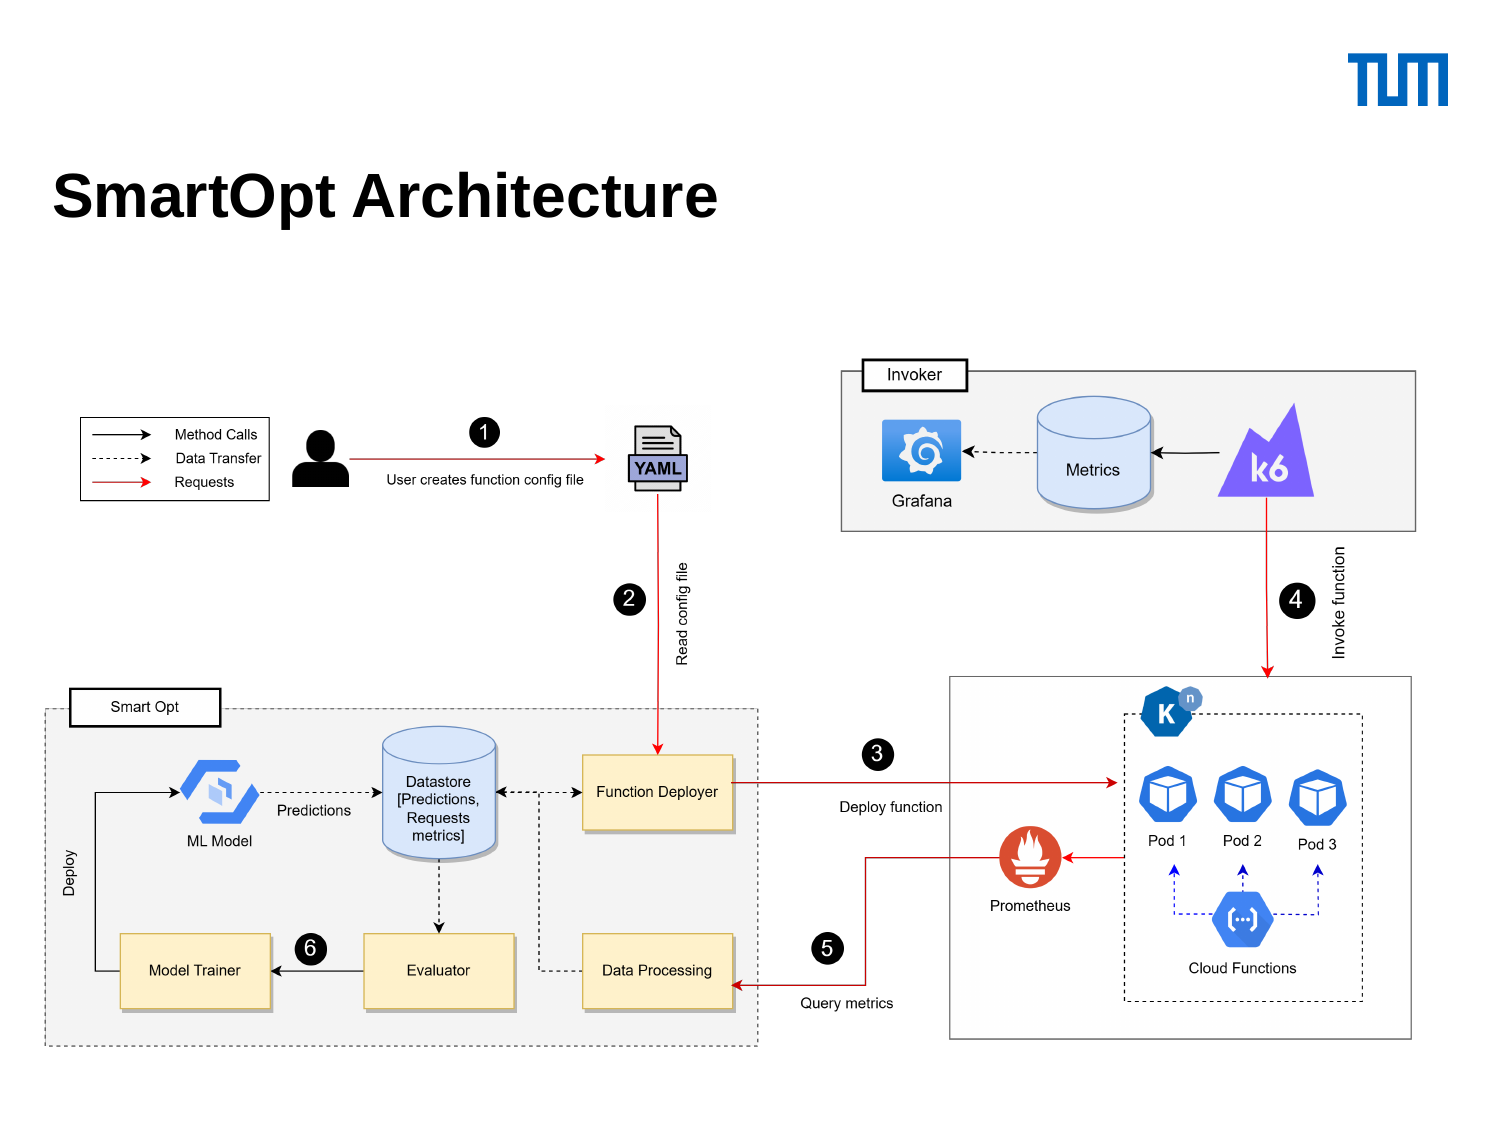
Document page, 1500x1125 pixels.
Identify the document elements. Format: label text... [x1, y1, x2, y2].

picture [32, 345, 1431, 1059]
title SmartOpt Architecture [52, 162, 1449, 231]
